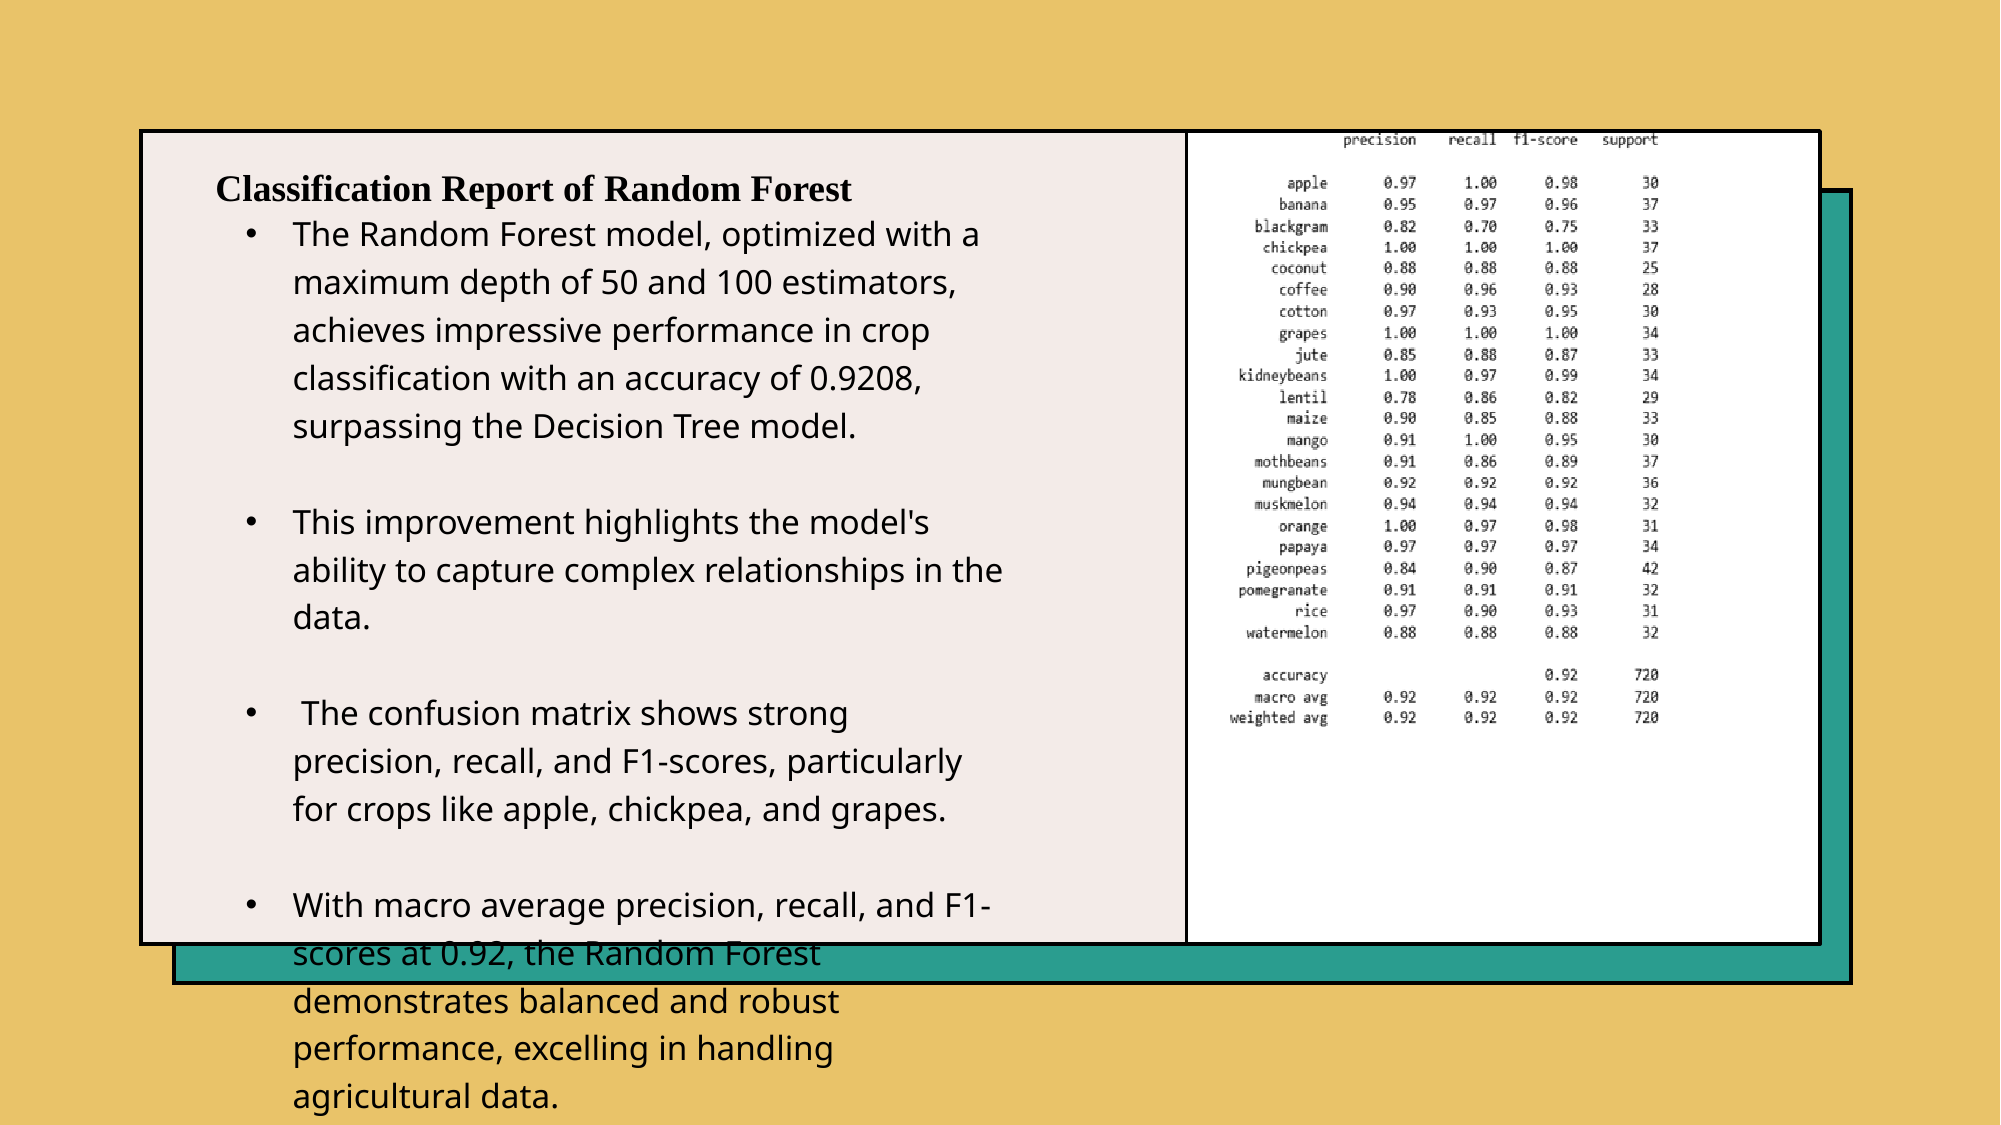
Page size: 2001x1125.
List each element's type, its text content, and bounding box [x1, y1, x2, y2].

title Classification Report of Random Forest [200, 148, 1000, 217]
subtitle The Random Forest model, optimized with a maximum depth of 50 and 100 estimators, achieves impressive performance in crop classification with an accuracy of 0.9208, surpassing the Decision Tree model. This improvement highlights the model's ability to capture complex relationships in the data. The confusion matrix shows strong precision, recall, and F1-scores, particularly for crops like apple, chickpea, and grapes. With macro average precision, recall, and F1-scores at 0.92, the Random Forest demonstrates balanced and robust performance, excelling in handling agricultural data. [221, 197, 1022, 1007]
picture [1188, 133, 1818, 942]
